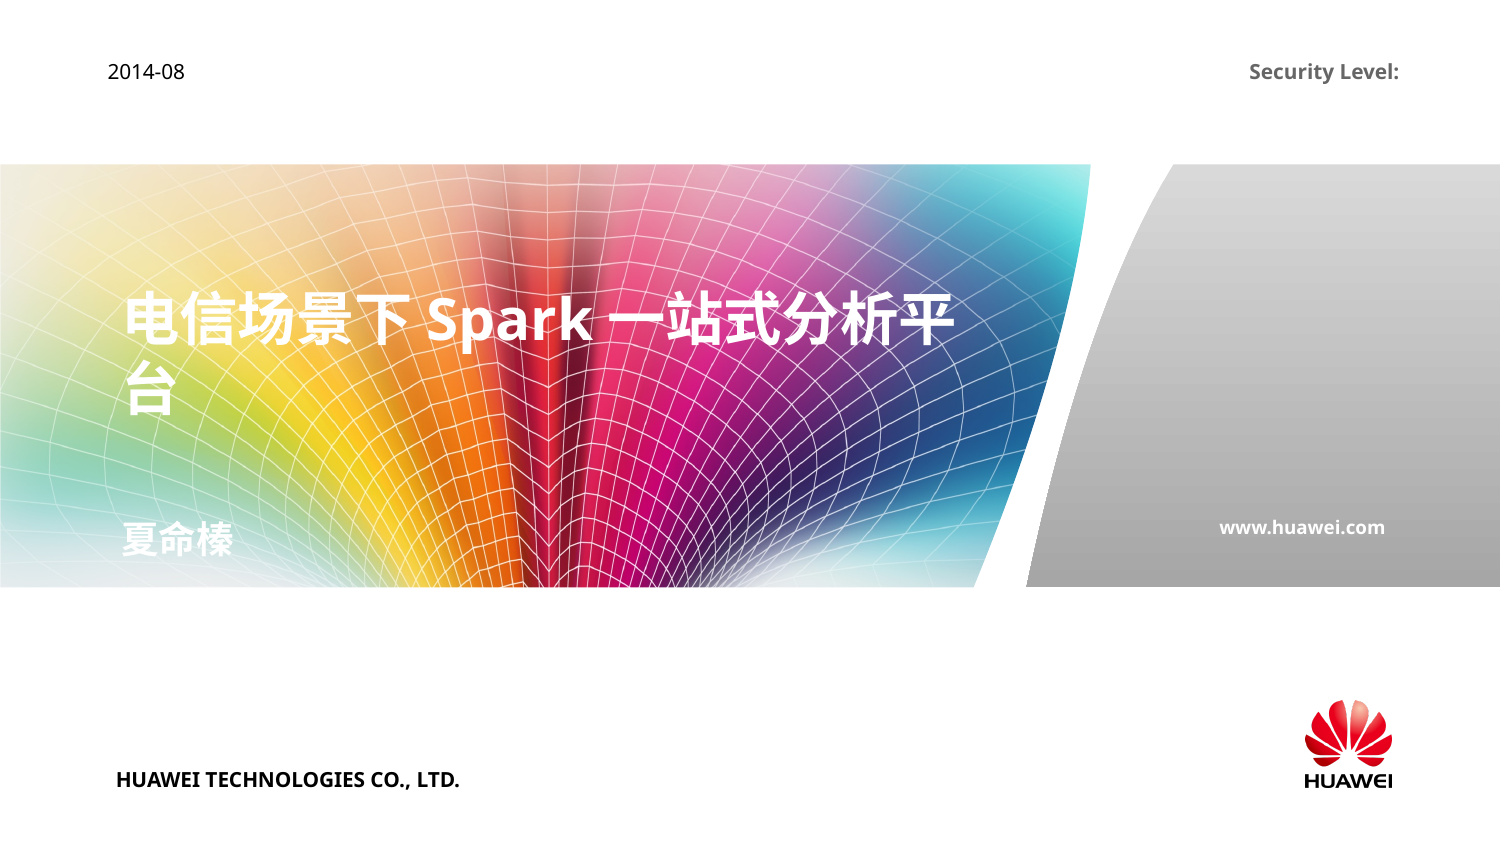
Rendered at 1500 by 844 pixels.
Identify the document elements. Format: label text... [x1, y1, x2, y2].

picture [0, 164, 1091, 588]
subtitle 夏命榛 [110, 505, 1015, 572]
title 电信场景下Spark一站式分析平台 [110, 261, 1015, 444]
picture [1305, 700, 1392, 788]
slide_number 2014-08 [107, 58, 308, 85]
